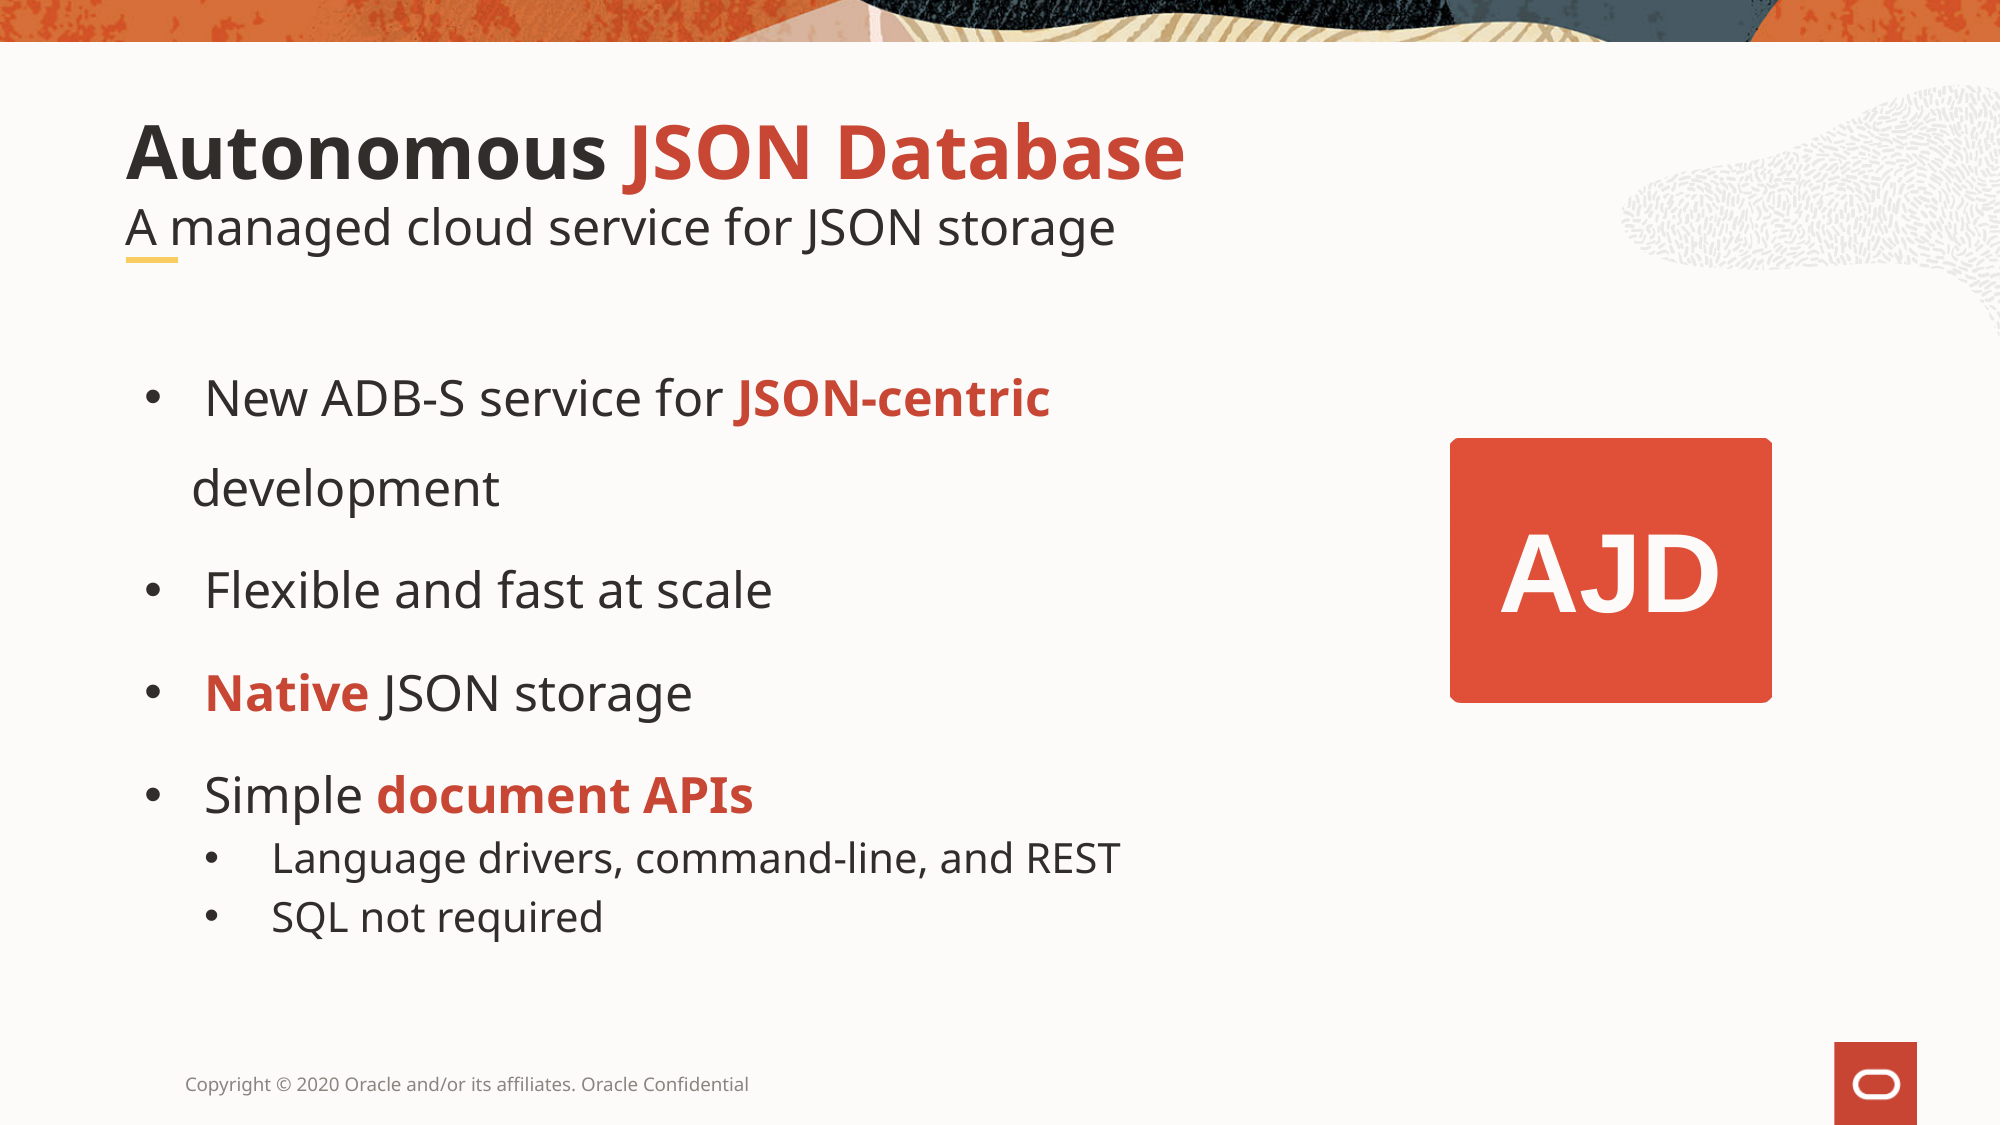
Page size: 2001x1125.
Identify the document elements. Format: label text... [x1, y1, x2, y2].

text_box New ADB-S service for JSON-centric development Flexible and fast at scale Native JSON storage Simple document APIs Language drivers, command-line, and REST SQL not required [69, 328, 1388, 1034]
picture [0, 0, 2000, 42]
footer Copyright © 2020 Oracle and/or its affiliates. Oracle Confidential [185, 1053, 1128, 1114]
title Autonomous JSON Database [126, 61, 1877, 197]
list A managed cloud service for JSON storage [125, 199, 1876, 255]
picture [1449, 437, 1772, 703]
